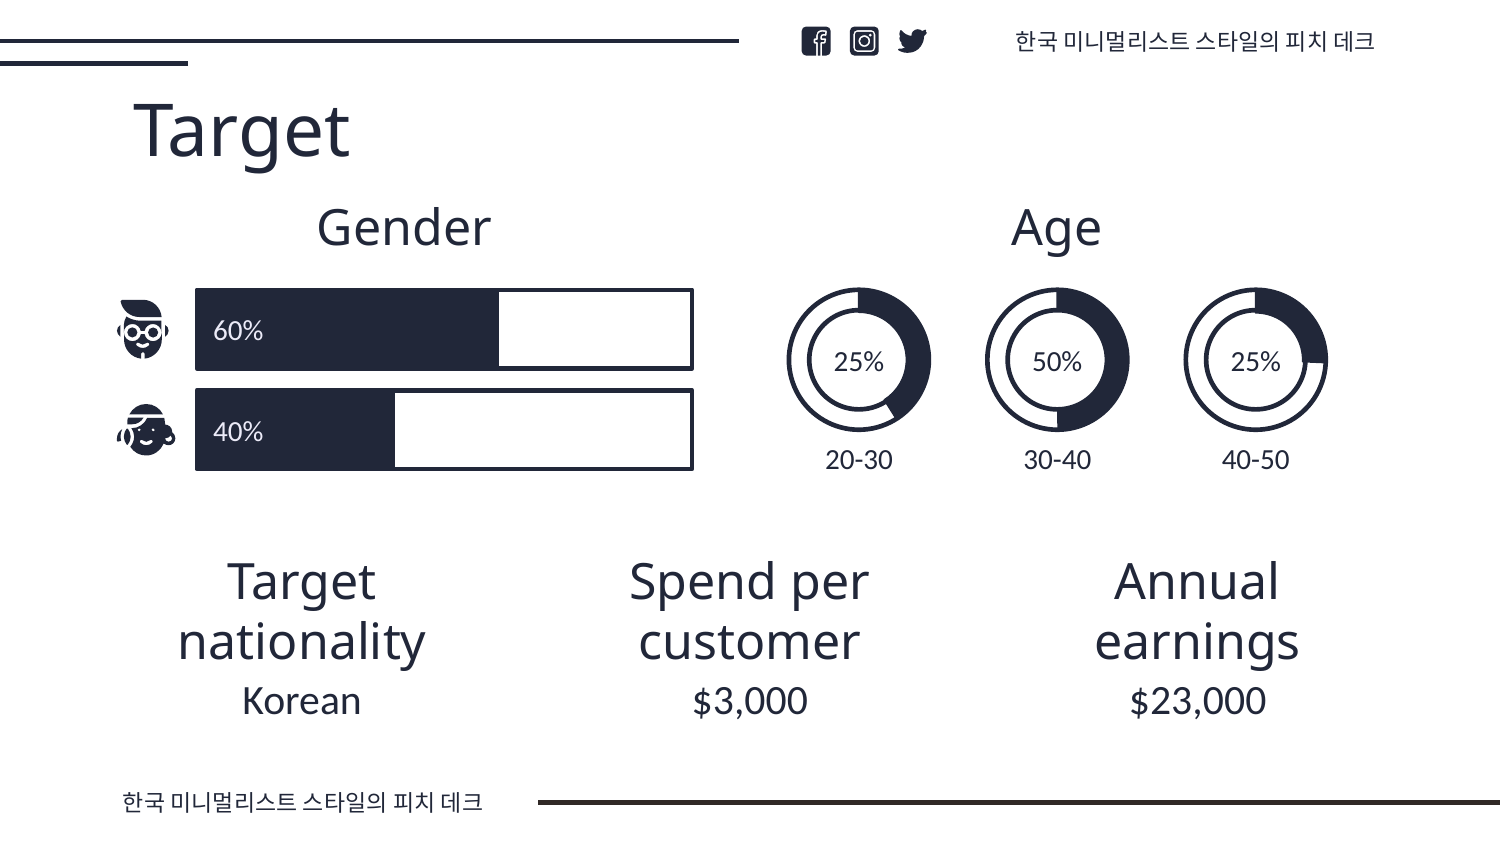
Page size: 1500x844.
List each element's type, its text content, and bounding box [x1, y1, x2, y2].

text_box Korean [116, 666, 488, 729]
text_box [116, 299, 169, 359]
text_box 40-50 [1185, 445, 1326, 470]
text_box Gender [116, 186, 693, 265]
title Target [118, 88, 1382, 167]
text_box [1185, 289, 1326, 430]
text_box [801, 26, 928, 56]
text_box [196, 289, 693, 369]
text_box $23,000 [1012, 666, 1383, 729]
text_box Annual earnings [1012, 560, 1383, 658]
text_box 한국 미니멀리스트 스타일의 피치 데크 [952, 17, 1392, 65]
text_box 30-40 [987, 445, 1128, 470]
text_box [116, 403, 176, 456]
text_box $3,000 [564, 666, 936, 729]
text_box Age [769, 186, 1345, 265]
text_box Target nationality [116, 560, 488, 658]
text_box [987, 289, 1128, 430]
text_box 한국 미니멀리스트 스타일의 피치 데크 [108, 778, 548, 827]
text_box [788, 289, 930, 430]
text_box Spend per customer [564, 560, 936, 658]
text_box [196, 390, 693, 470]
text_box 20-30 [788, 445, 929, 470]
